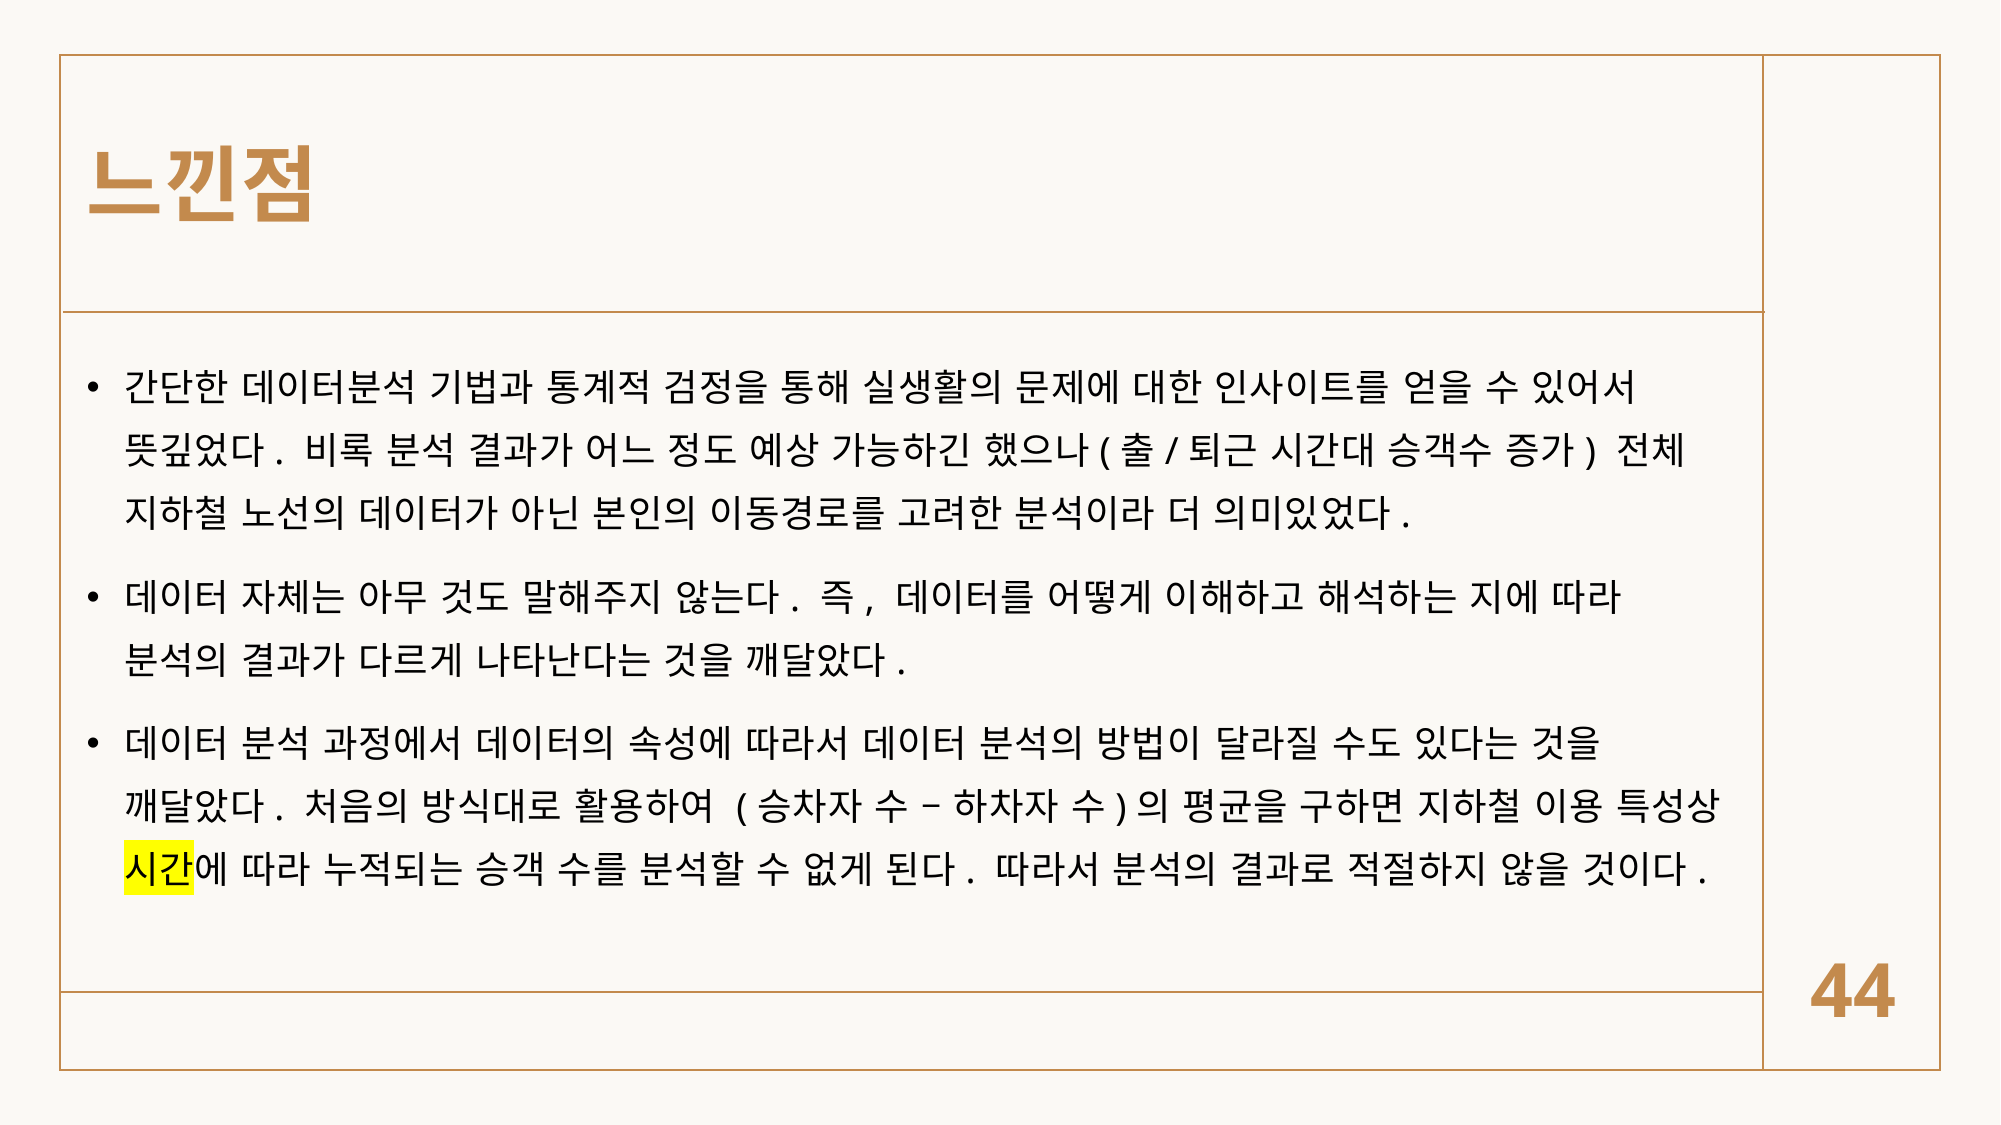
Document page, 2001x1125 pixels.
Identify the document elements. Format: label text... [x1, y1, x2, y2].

title 느낀점 [68, 85, 1632, 290]
list 간단한 데이터분석 기법과 통계적 검정을 통해 실생활의 문제에 대한 인사이트를 얻을 수 있어서 뜻깊었다. 비록 분석 결과가 어느 정도 예상 가능하긴 했으나(출/퇴근 시간대 승객수 증가) 전체 지하철 노선의 데이터가 아닌 본인의 이동경로를 고려한 분석이라 더 의미있었다. 데이터 자체는 아무 것도 말해주지 않는다. 즉, 데이터를 어떻게 이해하고 해석하는 지에 따라 분석의 결과가 다르게 나타난다는 것을 깨달았다. 데이터 분석 과정에서 데이터의 속성에 따라서 데이터 분석의 방법이 달라질 수도 있다는 것을 깨달았다. 처음의 방식대로 활용하여 (승차자 수 – 하차자 수)의 평균을 구하면 지하철 이용 특성상 시간에 따라 누적되는 승객 수를 분석할 수 없게 된다. 따라서 분석의 결과로 적절하지 않을 것이다. [68, 327, 1755, 966]
slide_number 44 [1775, 930, 1932, 1055]
